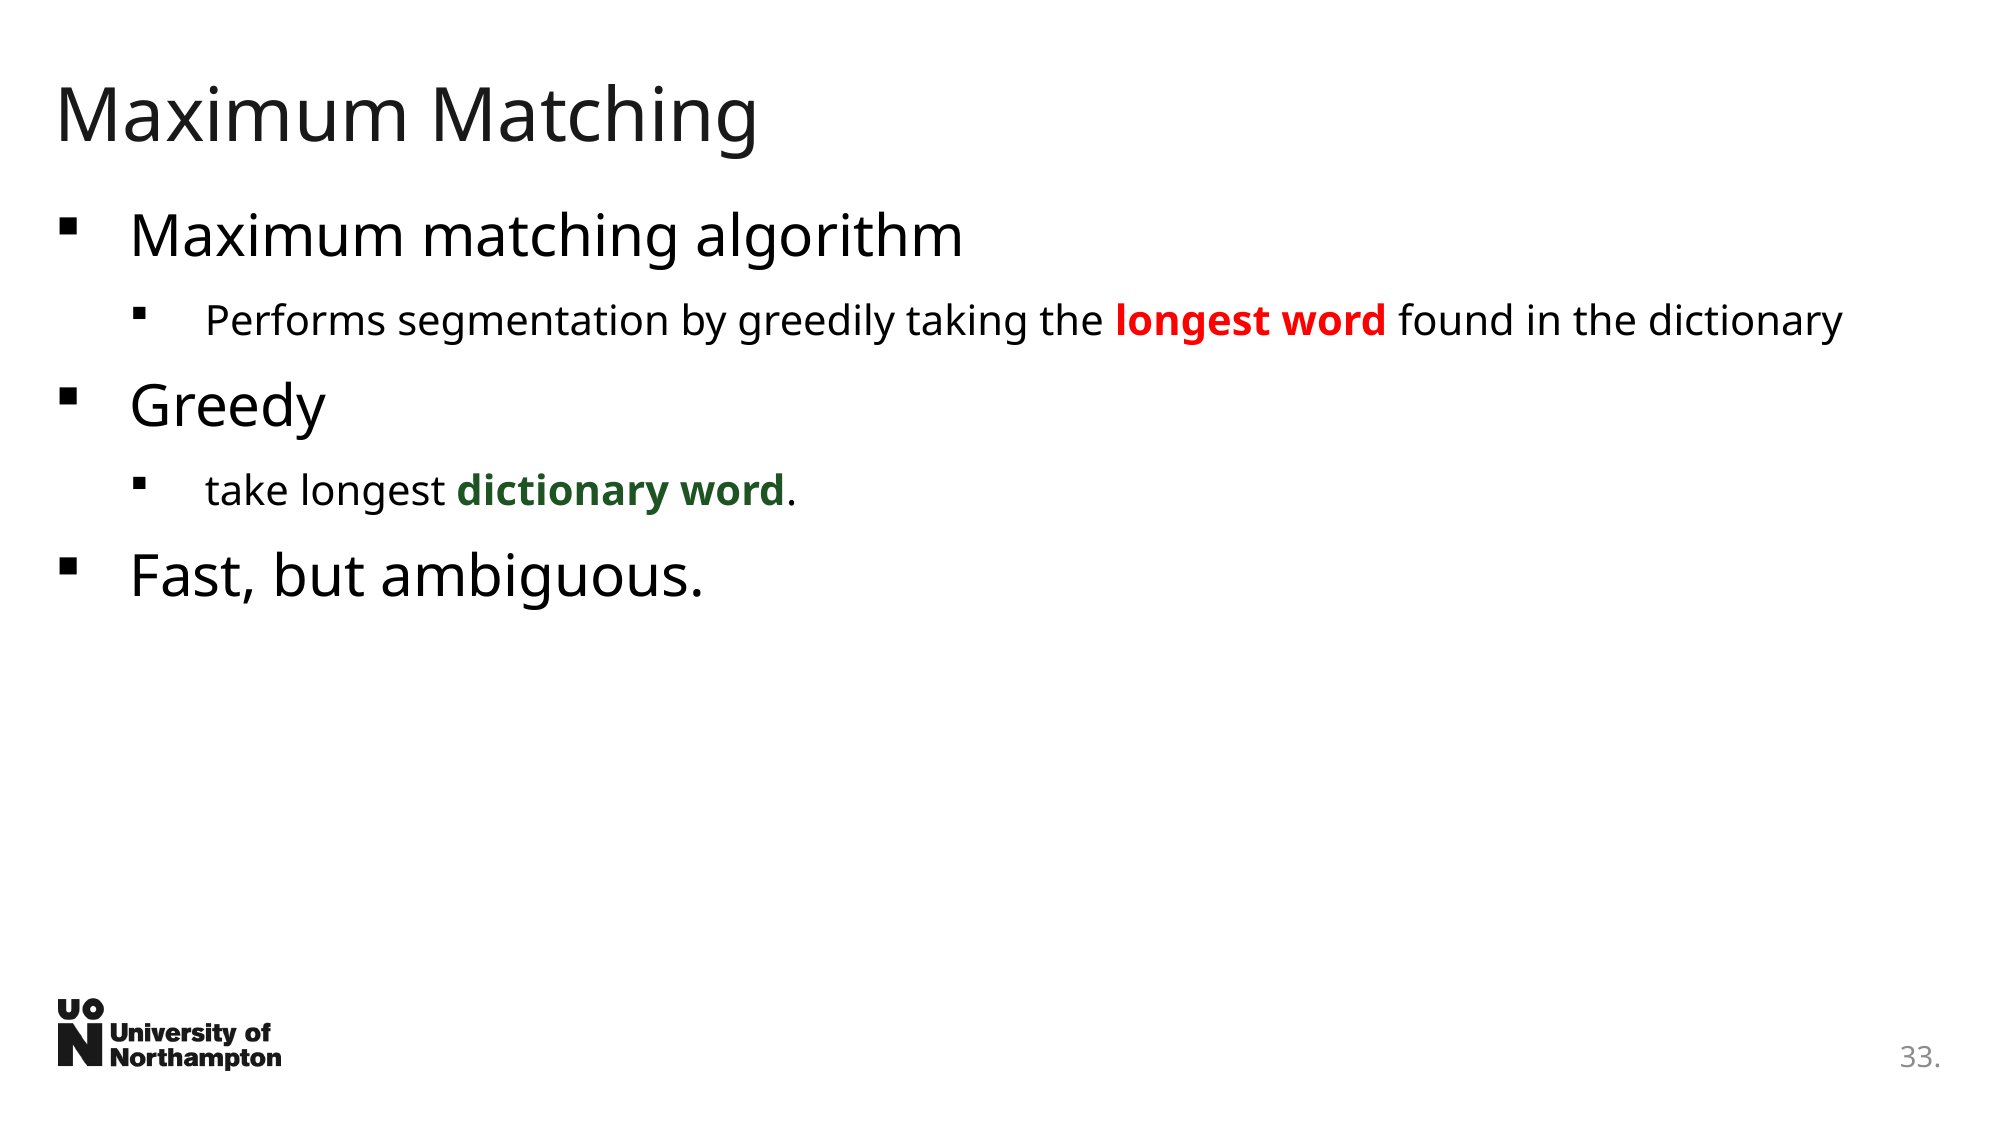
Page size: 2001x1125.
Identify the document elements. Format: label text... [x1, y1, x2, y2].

picture [58, 998, 281, 1071]
title Maximum Matching [39, 69, 1765, 168]
text_box Maximum matching algorithm Performs segmentation by greedily taking the longest word found in the dictionary Greedy take longest dictionary word. Fast, but ambiguous. [39, 191, 1914, 934]
slide_number 33. [1743, 1027, 1957, 1087]
